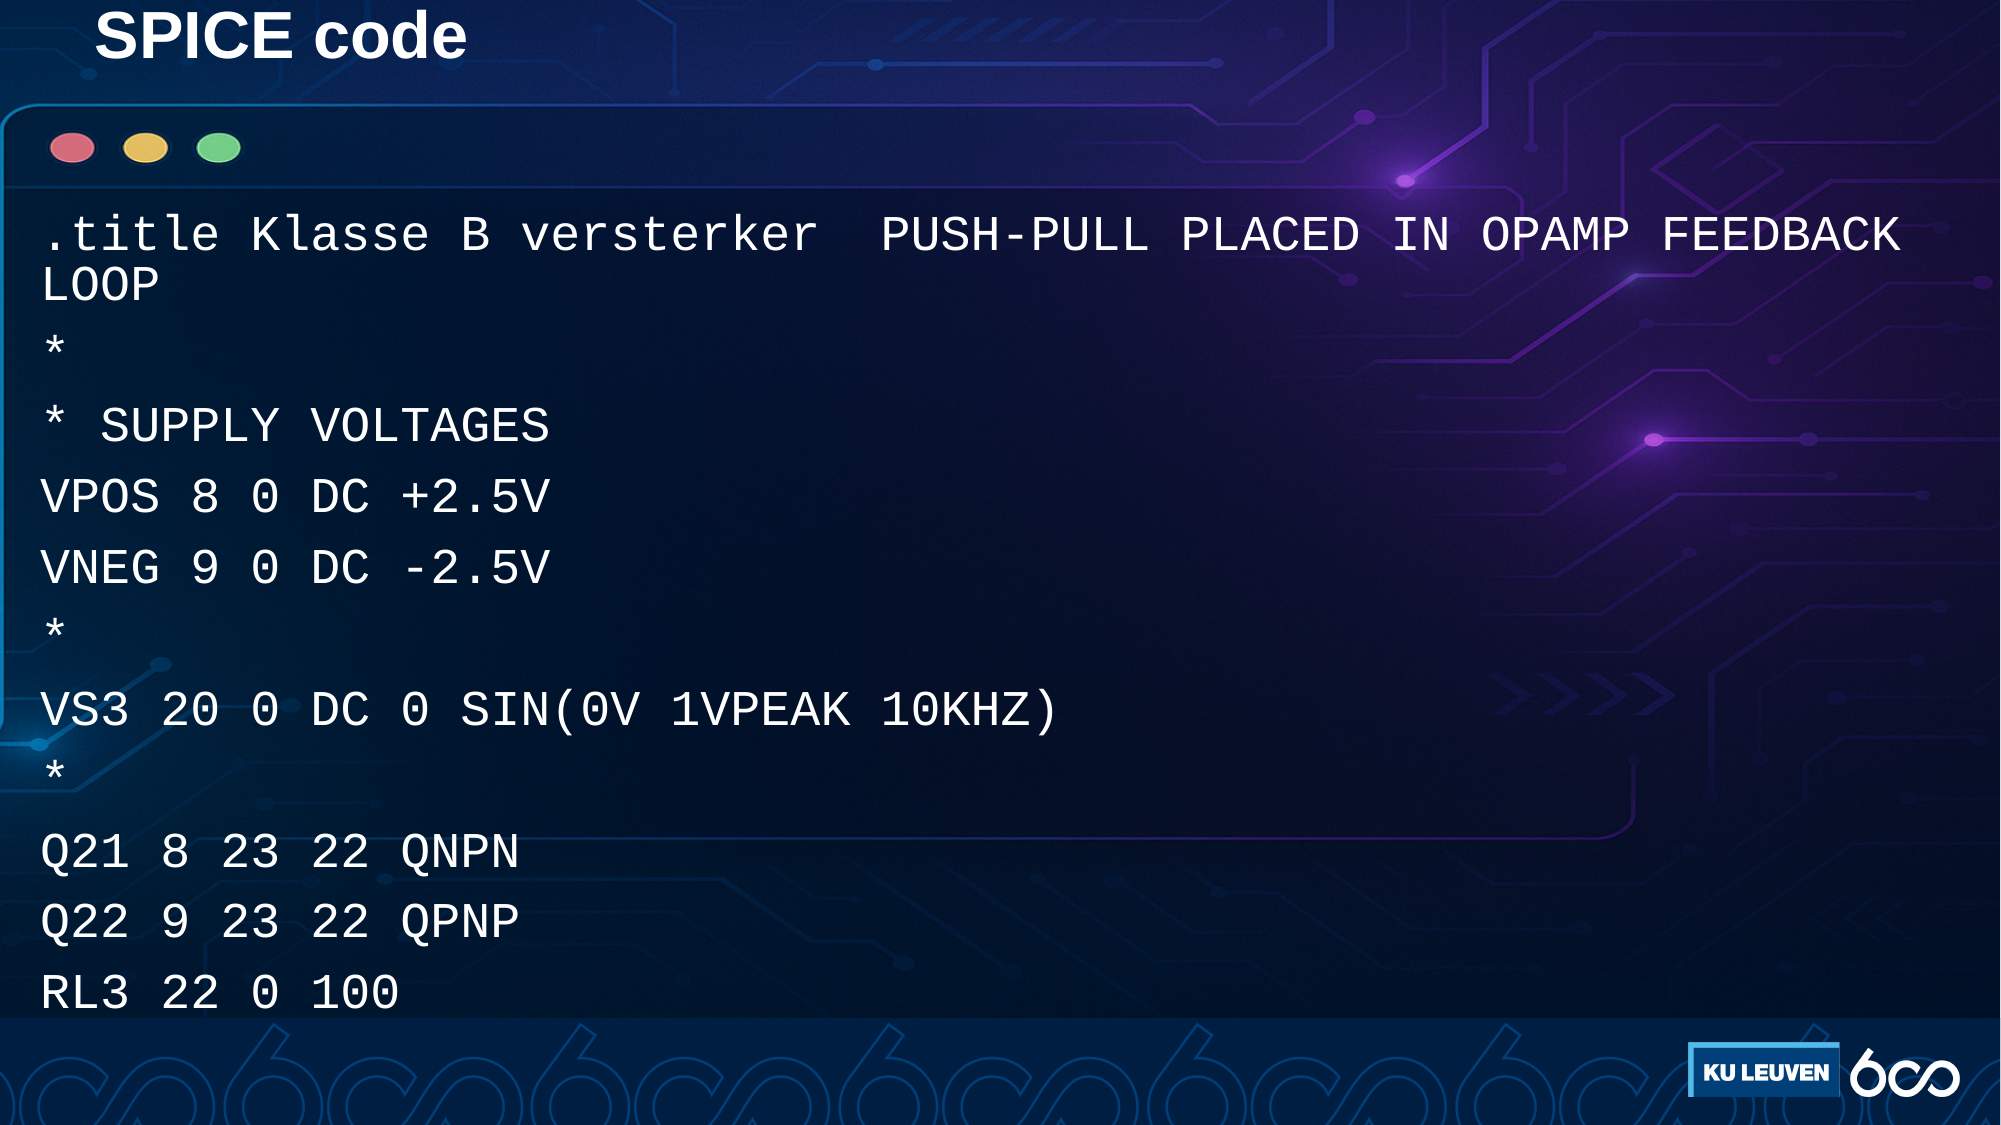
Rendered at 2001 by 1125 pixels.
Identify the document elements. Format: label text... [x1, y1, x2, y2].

list .title Klasse B versterker PUSH-PULL PLACED IN OPAMP FEEDBACK LOOP * * SUPPLY VOLTAGES VPOS 8 0 DC +2.5V VNEG 9 0 DC -2.5V * VS3 20 0 DC 0 SIN(0V 1VPEAK 10KHZ) * Q21 8 23 22 QNPN Q22 9 23 22 QPNP RL3 22 0 100 [40, 210, 1945, 982]
picture [0, 0, 2001, 1125]
title SPICE code [94, 0, 1906, 96]
